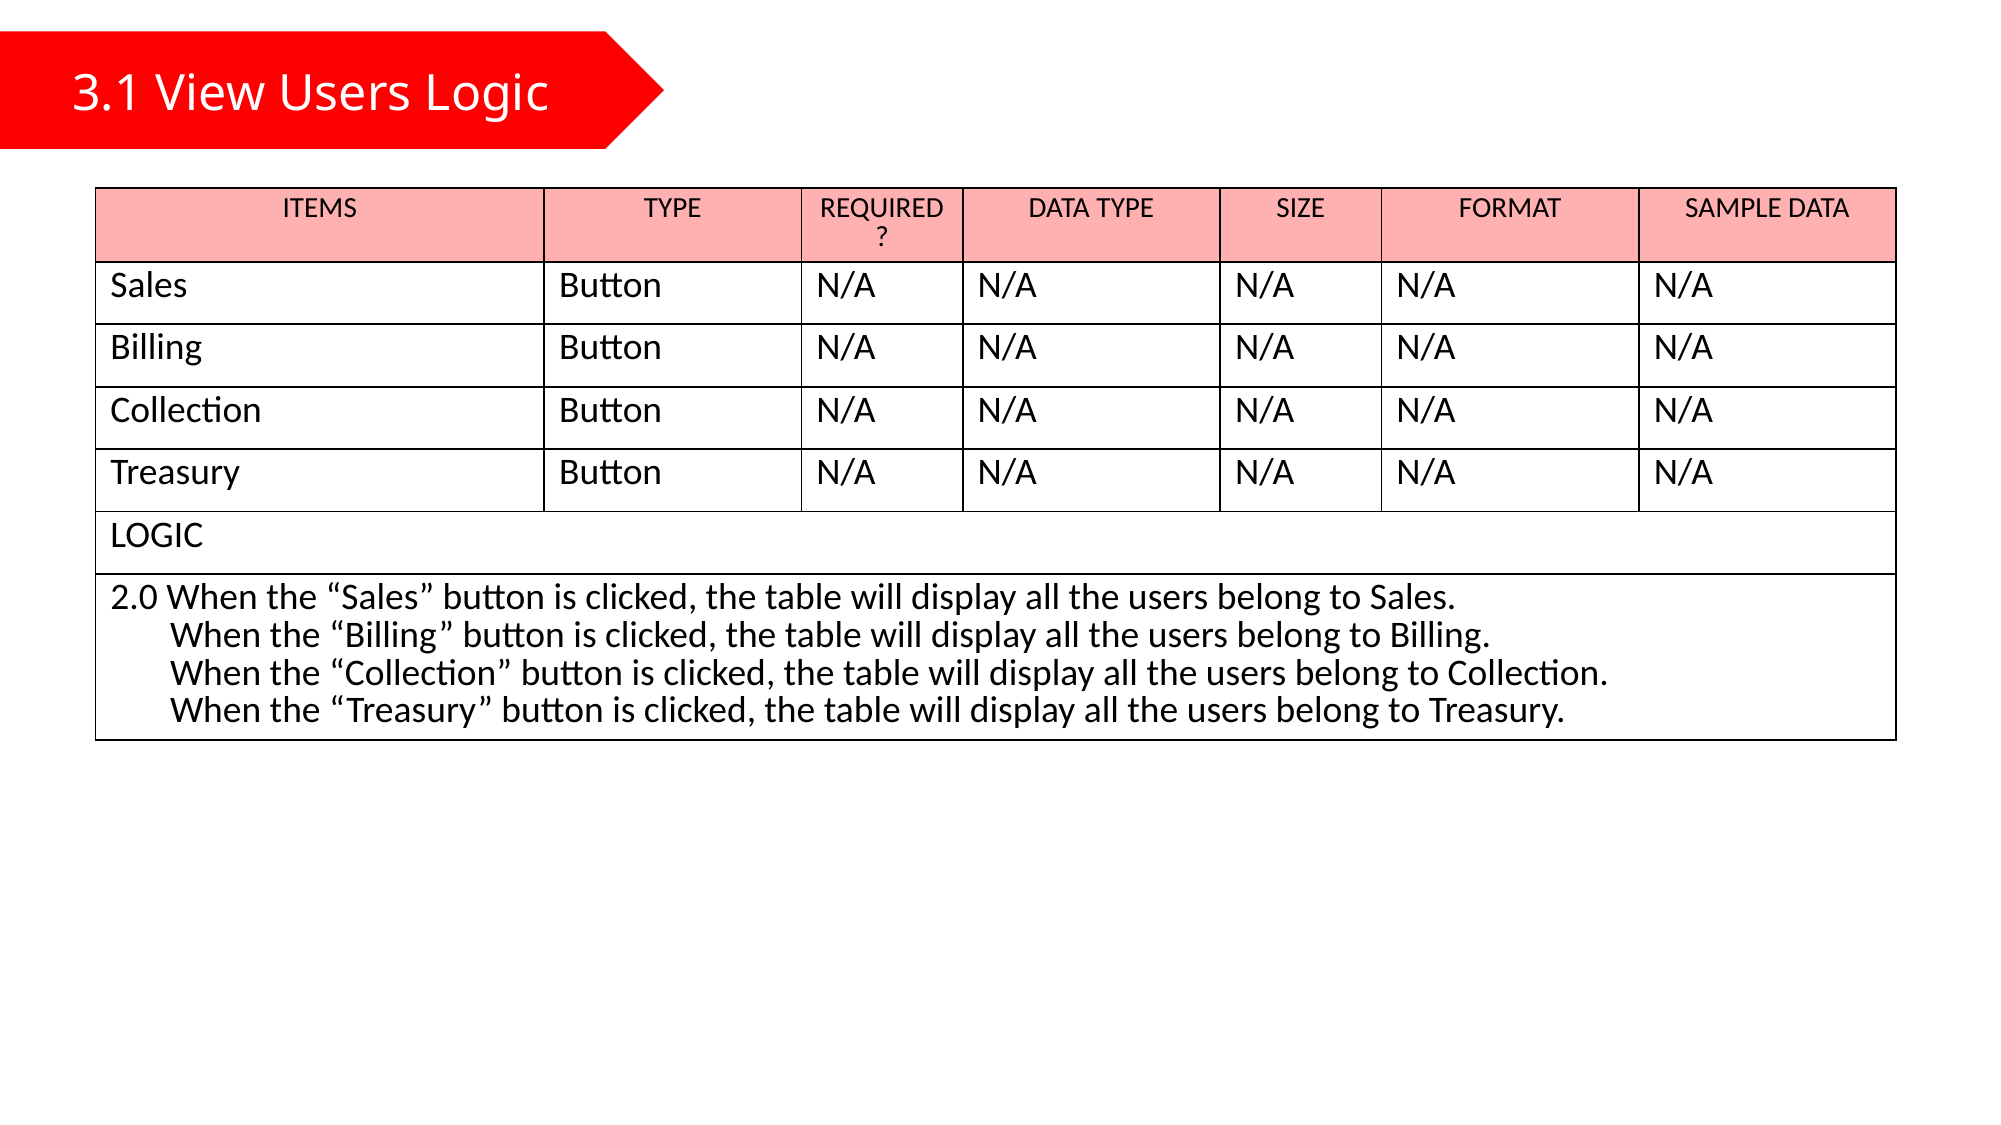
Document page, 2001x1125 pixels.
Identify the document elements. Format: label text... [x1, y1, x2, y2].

table_cell N/A [964, 388, 1219, 448]
table_cell N/A [802, 450, 962, 511]
table_cell N/A [964, 263, 1219, 323]
table_header TYPE [545, 189, 801, 261]
table_header FORMAT [1382, 189, 1638, 261]
table_header DATA TYPE [964, 189, 1219, 261]
table_cell 2.0 When the “Sales” button is clicked, the table will display all the users belong to Sales. When the “Billing” button is clicked, the table will display all the users belong to Billing. When the “Collection” button is clicked, the table will display all the users belong to Collection. When the “Treasury” button is clicked, the table will display all the users belong to Treasury. [96, 575, 1895, 739]
table_cell N/A [802, 388, 962, 448]
table_cell N/A [1221, 325, 1381, 386]
table_cell N/A [1382, 450, 1638, 511]
table_header ITEMS [96, 189, 543, 261]
table_cell N/A [1382, 263, 1638, 323]
table_cell Billing [96, 325, 543, 386]
table_cell Button [545, 450, 801, 511]
table_cell N/A [1382, 388, 1638, 448]
table_cell N/A [1640, 325, 1895, 386]
table_cell N/A [1221, 388, 1381, 448]
table_cell N/A [1382, 325, 1638, 386]
table_cell N/A [964, 325, 1219, 386]
table_cell Collection [96, 388, 543, 448]
table_header SIZE [1221, 189, 1381, 261]
table_header REQUIRED? [802, 189, 962, 261]
table_cell N/A [1221, 263, 1381, 323]
table_cell N/A [1640, 450, 1895, 511]
table_cell N/A [1640, 263, 1895, 323]
table_cell N/A [802, 325, 962, 386]
table_cell N/A [1640, 388, 1895, 448]
text_box 3.1 View Users Logic [0, 30, 666, 150]
table_cell LOGIC [96, 512, 1895, 573]
table_cell Treasury [96, 450, 543, 511]
table_cell N/A [964, 450, 1219, 511]
table_cell N/A [802, 263, 962, 323]
table_cell N/A [1221, 450, 1381, 511]
table_cell Button [545, 263, 801, 323]
table_cell Button [545, 325, 801, 386]
table_header SAMPLE DATA [1640, 189, 1895, 261]
table_cell Sales [96, 263, 543, 323]
table_cell Button [545, 388, 801, 448]
